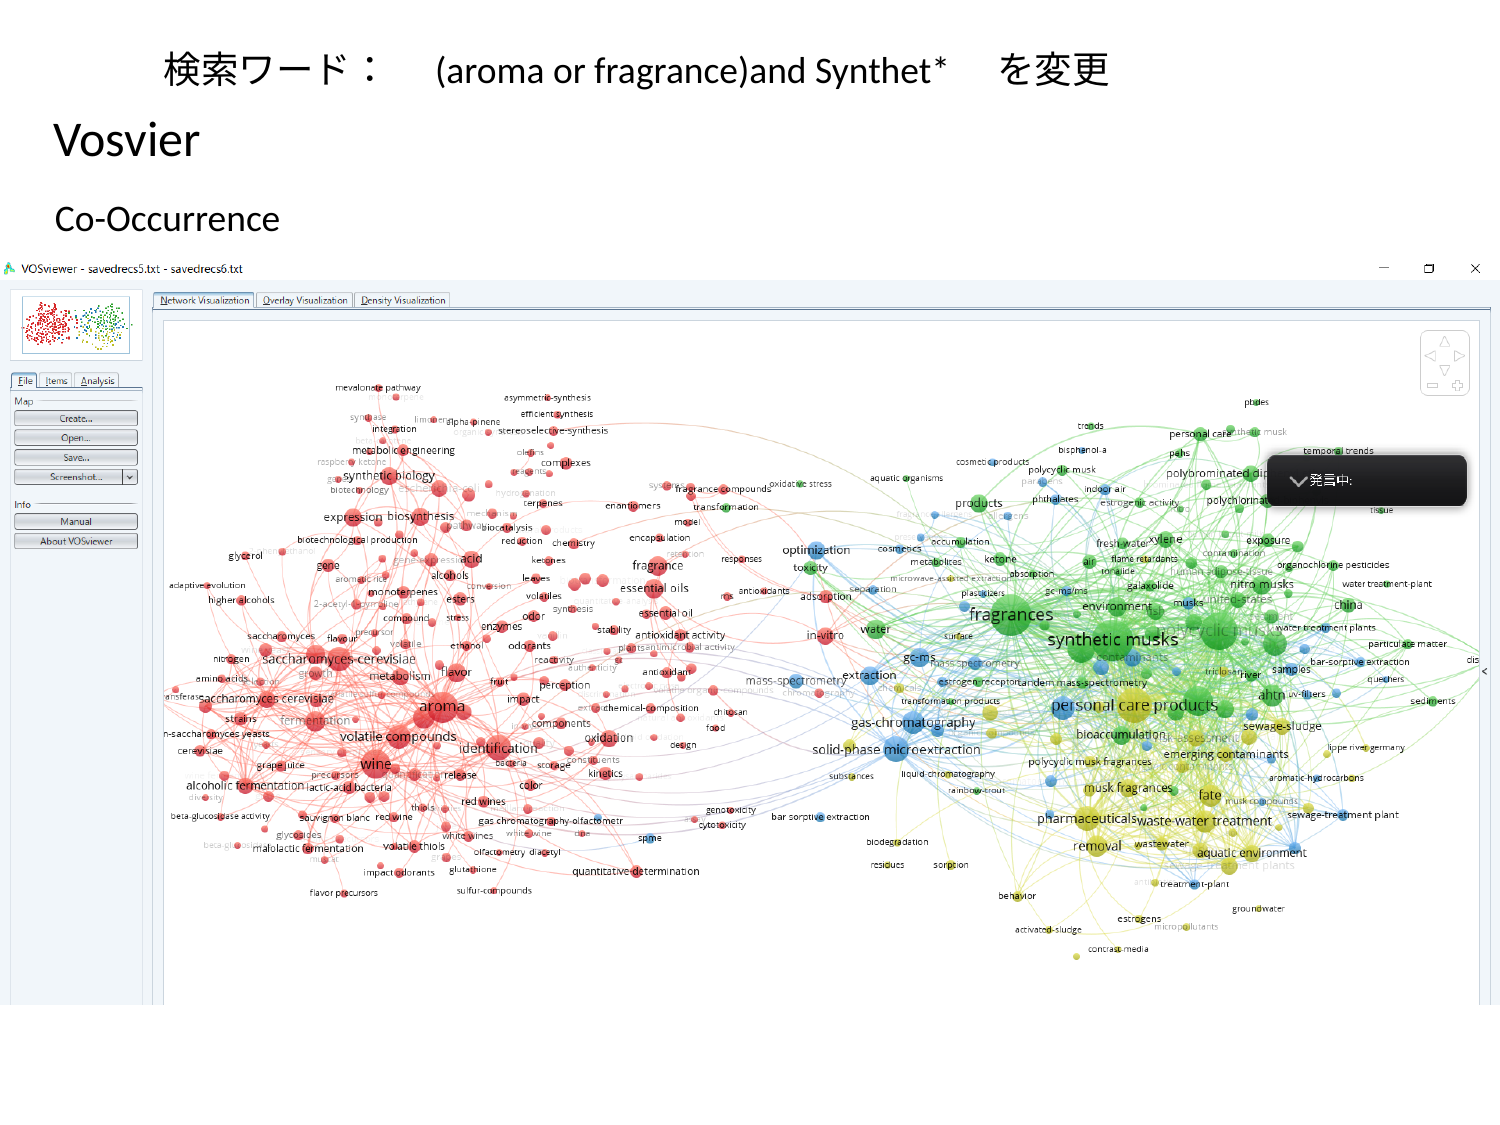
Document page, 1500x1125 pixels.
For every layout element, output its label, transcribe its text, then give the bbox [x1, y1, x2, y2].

text_box Vosvier [38, 99, 243, 175]
text_box Co-Occurrence [40, 186, 296, 246]
picture [0, 257, 1500, 1005]
text_box 検索ワード： (aroma or fragrance)and Synthet* を変更 [148, 38, 1173, 99]
